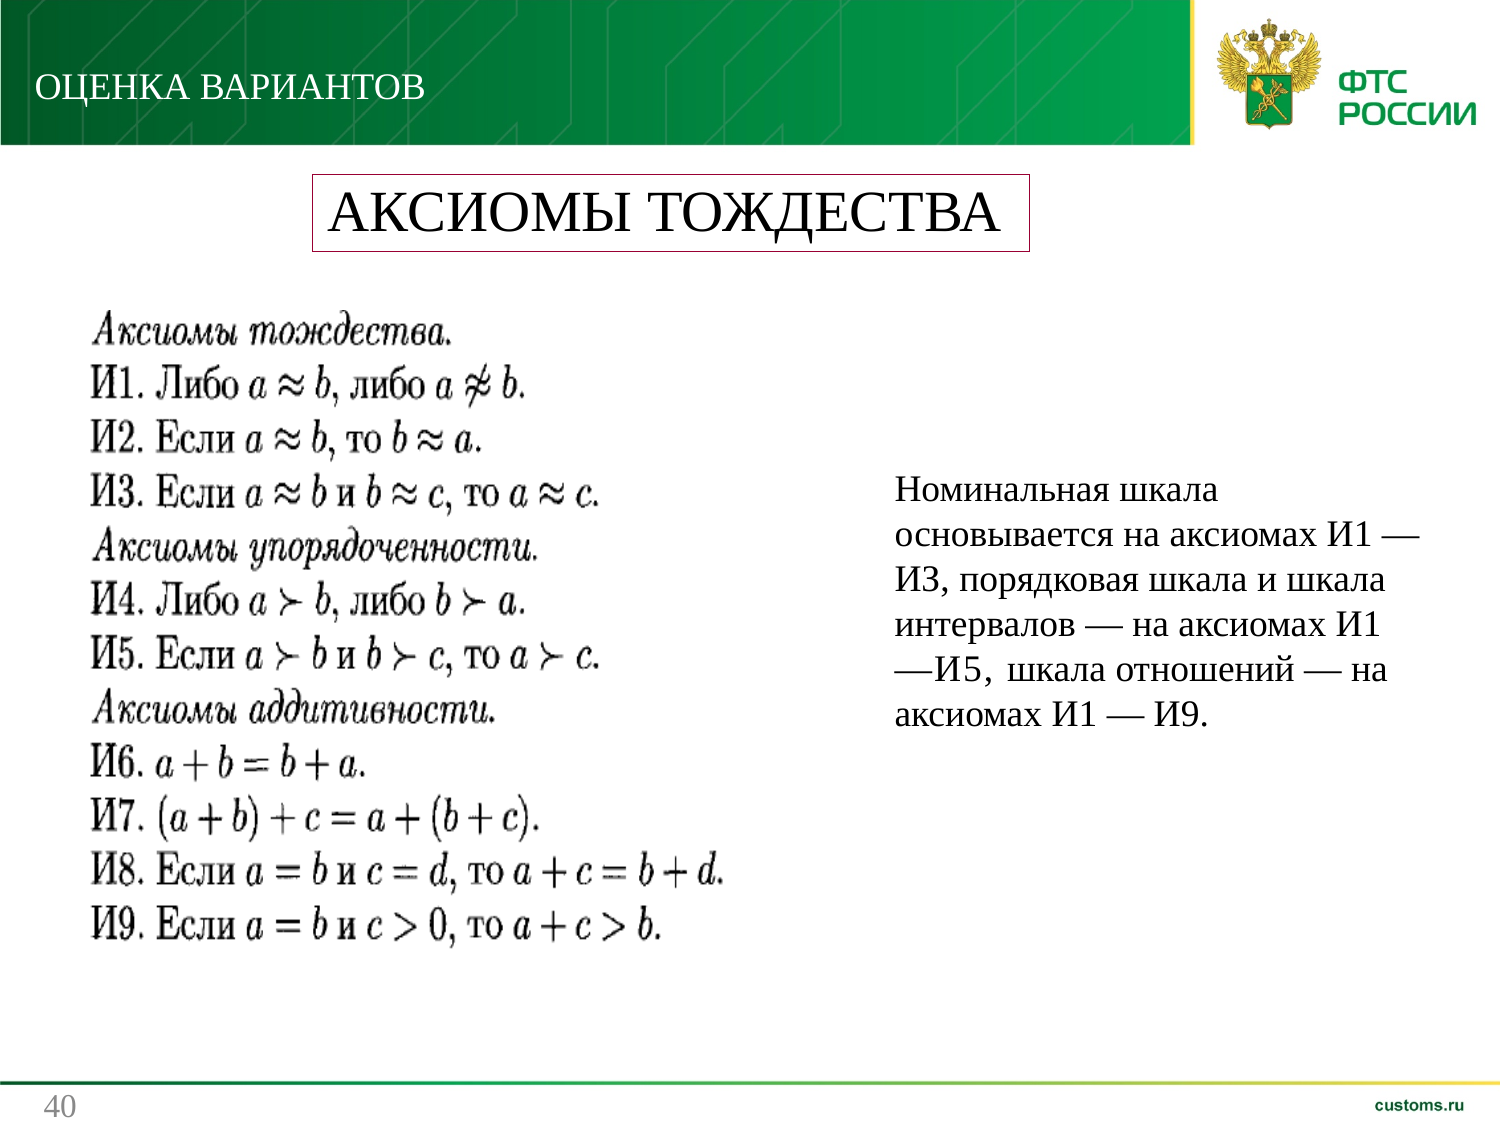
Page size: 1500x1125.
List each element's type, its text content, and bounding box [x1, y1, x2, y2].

slide_number 40 [28, 1083, 133, 1125]
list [39, 310, 756, 959]
picture [0, 0, 1500, 1125]
title АКСИОМЫ ТОЖДЕСТВА [312, 174, 1030, 252]
text_box ОЦЕНКА ВАРИАНТОВ [19, 55, 776, 115]
text_box Номинальная шкала основывается на аксиомах И1 — ИЗ, порядковая шкала и шкала интервалов — на аксиомах И1 —И5, шкала отношений — на аксиомах И1 — И9. [879, 456, 1436, 741]
